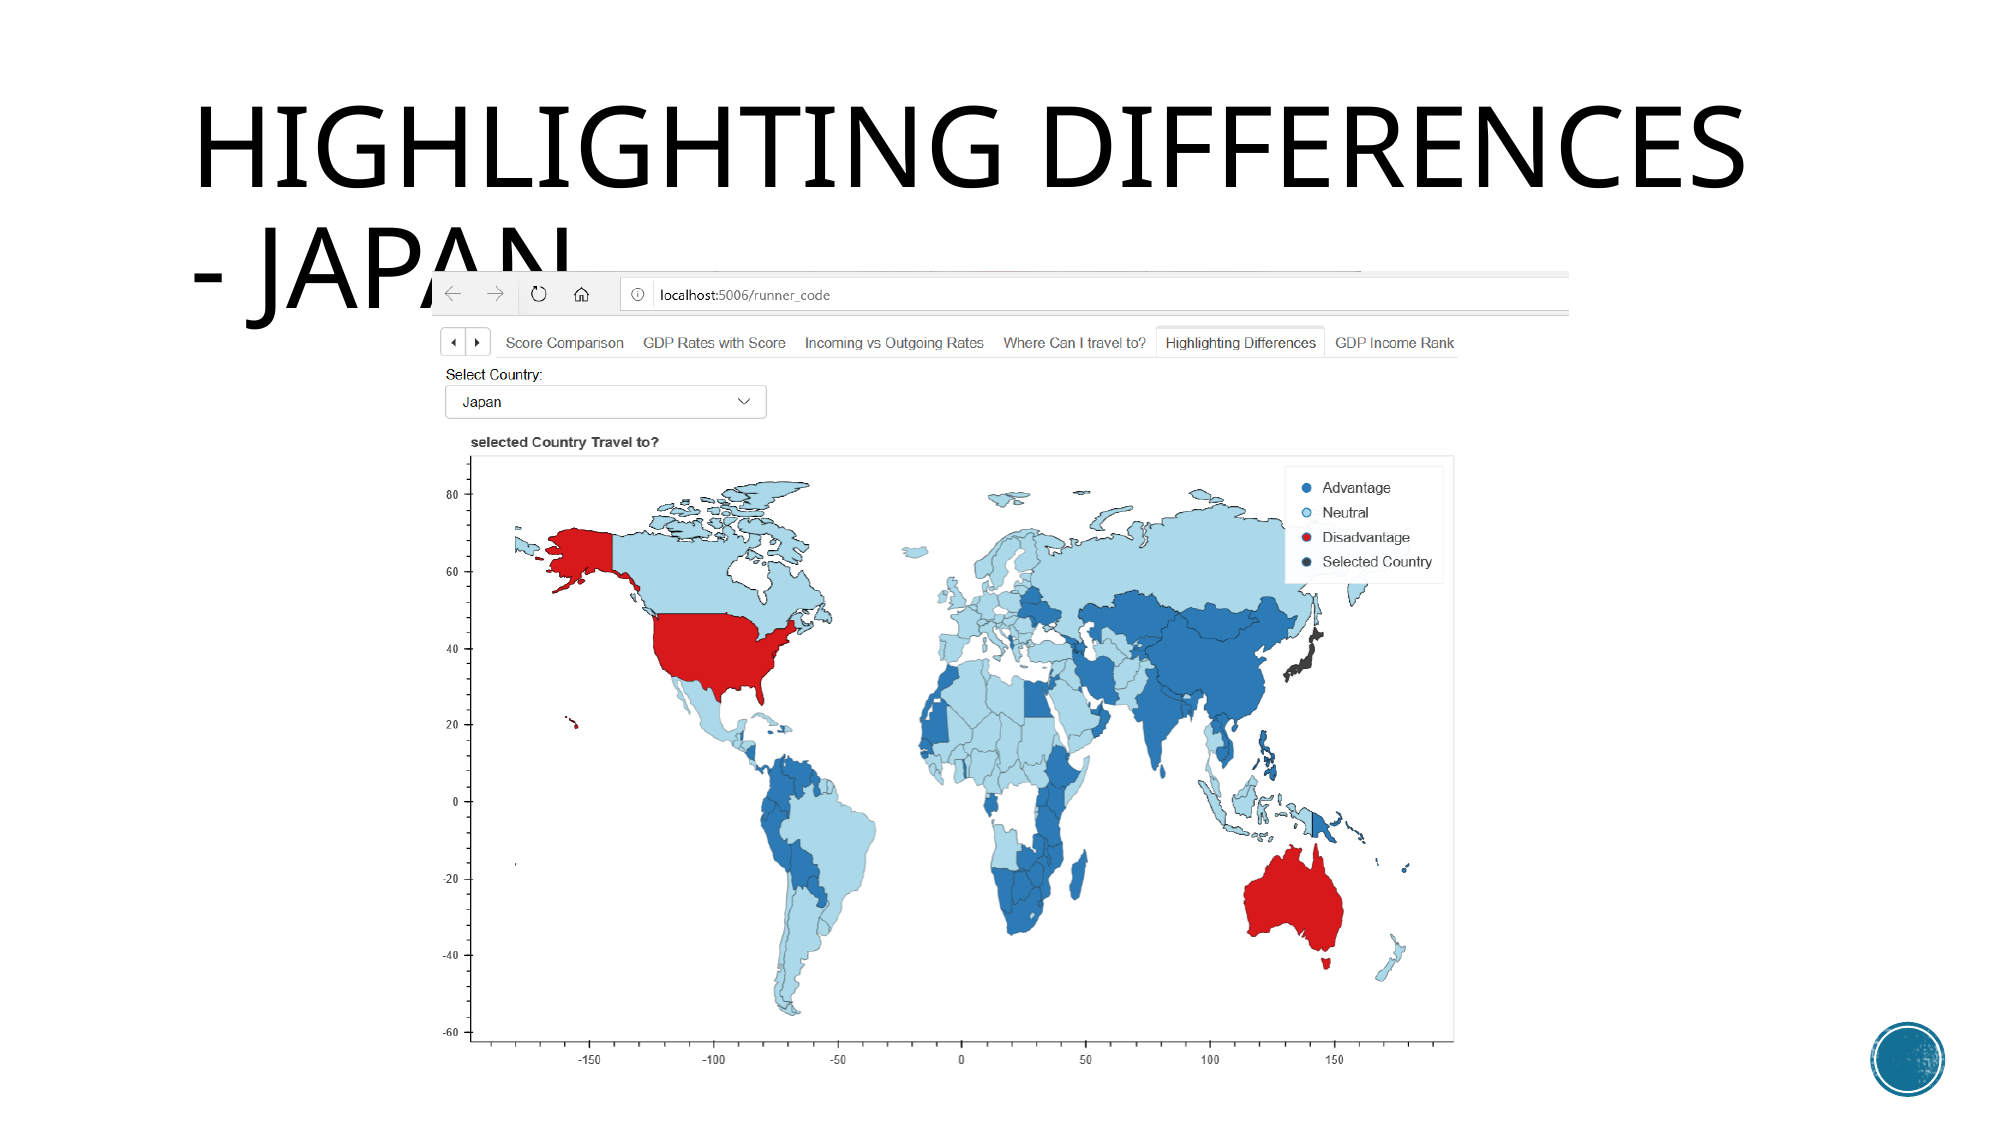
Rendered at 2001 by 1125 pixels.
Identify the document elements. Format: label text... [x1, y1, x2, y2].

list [435, 274, 1567, 1087]
title HighLighting Differences - Japan [175, 79, 1826, 344]
